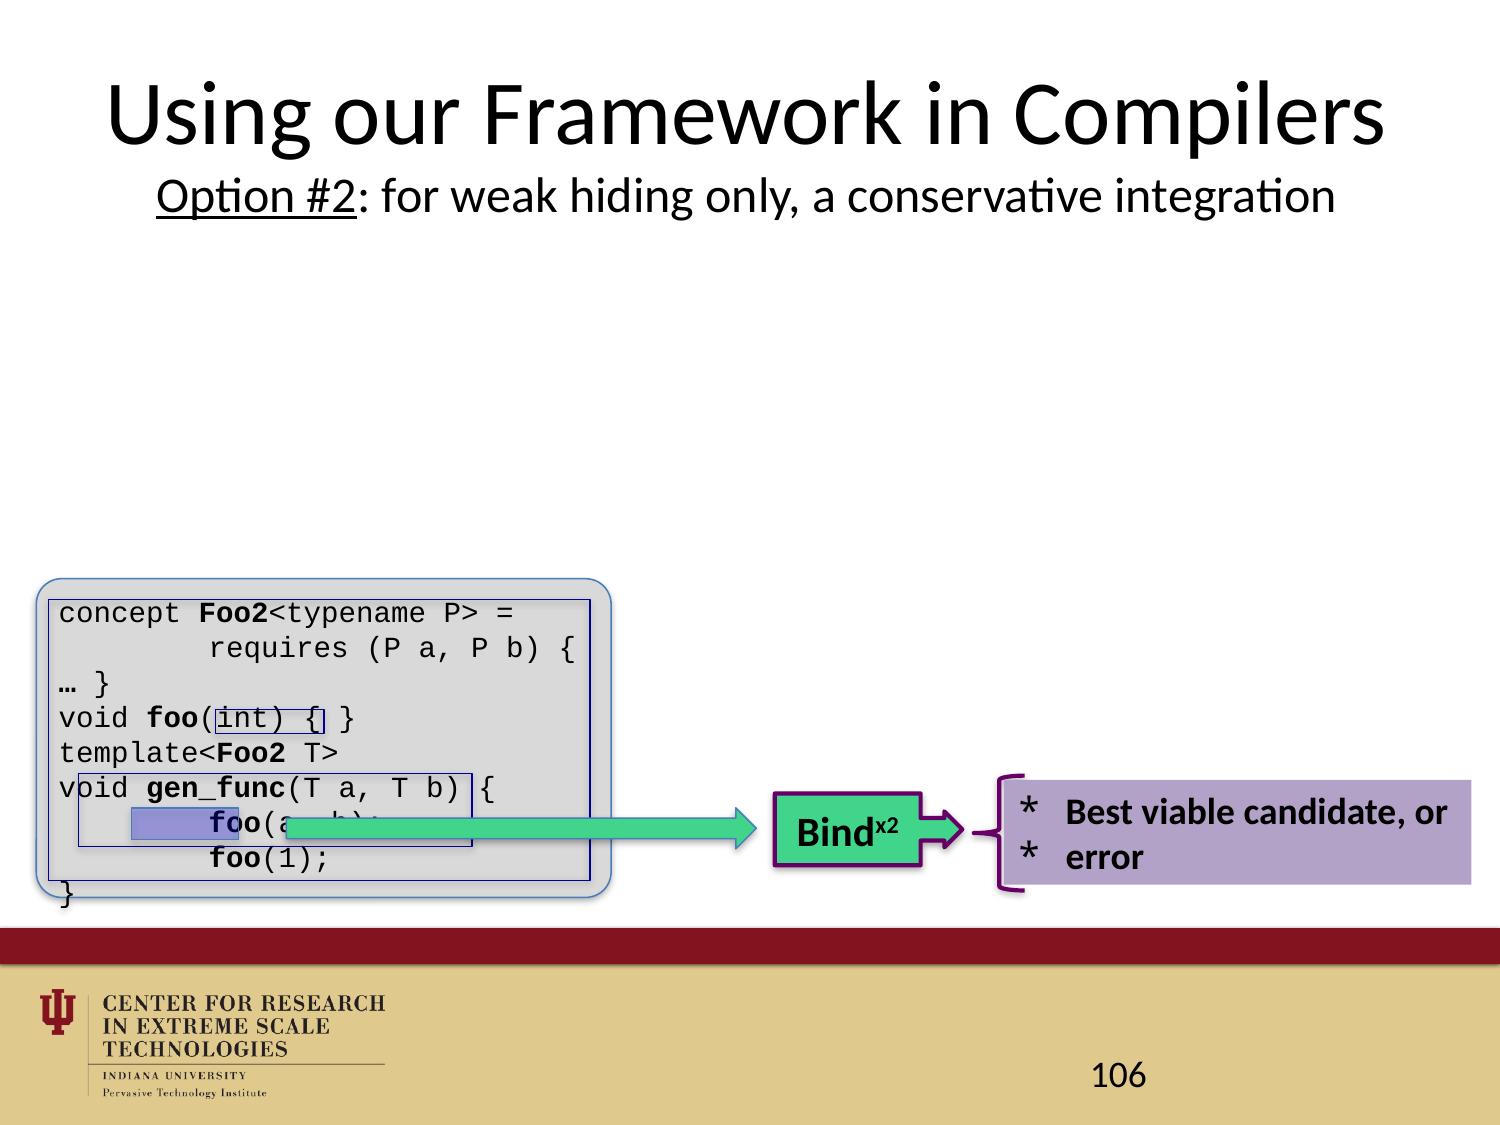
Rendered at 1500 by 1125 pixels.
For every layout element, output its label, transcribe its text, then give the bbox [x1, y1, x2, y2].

slide_number 106 [1074, 1042, 1425, 1103]
text_box Bindx2 [774, 792, 963, 866]
picture [25, 979, 399, 1109]
text_box [971, 773, 1025, 893]
text_box concept Foo2<typename P> = requires (P a, P b) { … } void foo(int) { } template<Foo2 T> void gen_func(T a, T b) { foo(a, b); foo(1); } [35, 577, 612, 899]
text_box [285, 807, 757, 850]
title Using our Framework in Compilers Option #2: for weak hiding only, a conservative integration [42, 45, 1452, 233]
text_box [48, 599, 591, 881]
text_box Best viable candidate, or error [1003, 779, 1472, 885]
